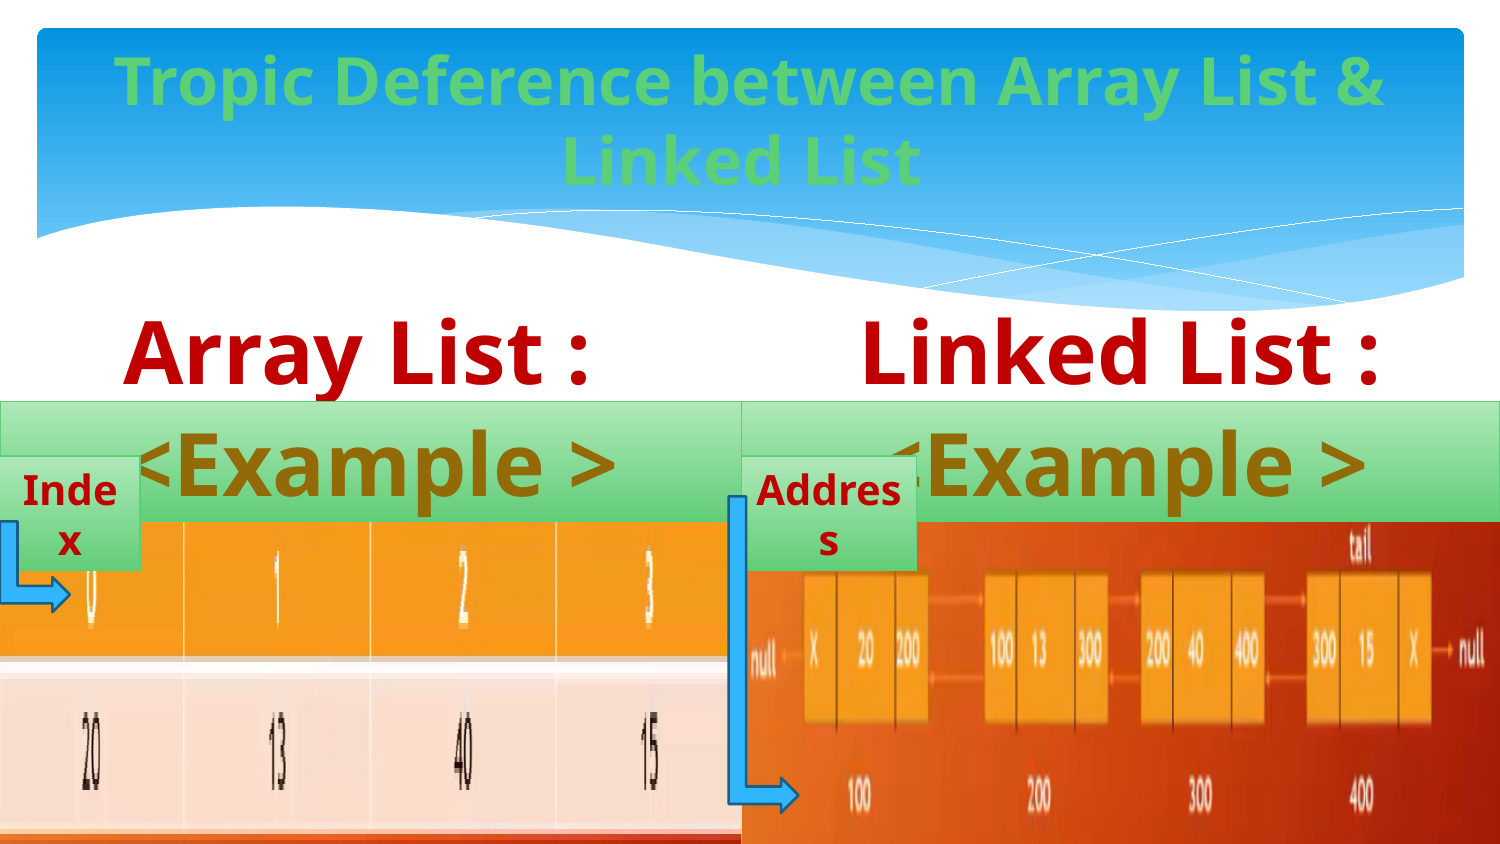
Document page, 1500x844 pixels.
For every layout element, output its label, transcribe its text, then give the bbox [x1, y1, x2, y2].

text_box Index [0, 455, 141, 494]
picture [0, 496, 1500, 844]
list Array List : [0, 290, 738, 401]
list Linked List : [762, 290, 1500, 401]
text_box <Example > [0, 401, 741, 494]
title Tropic Deference between Array List & Linked List [0, 41, 1500, 196]
text_box Address [741, 455, 917, 494]
text_box <Example > [741, 401, 1500, 495]
